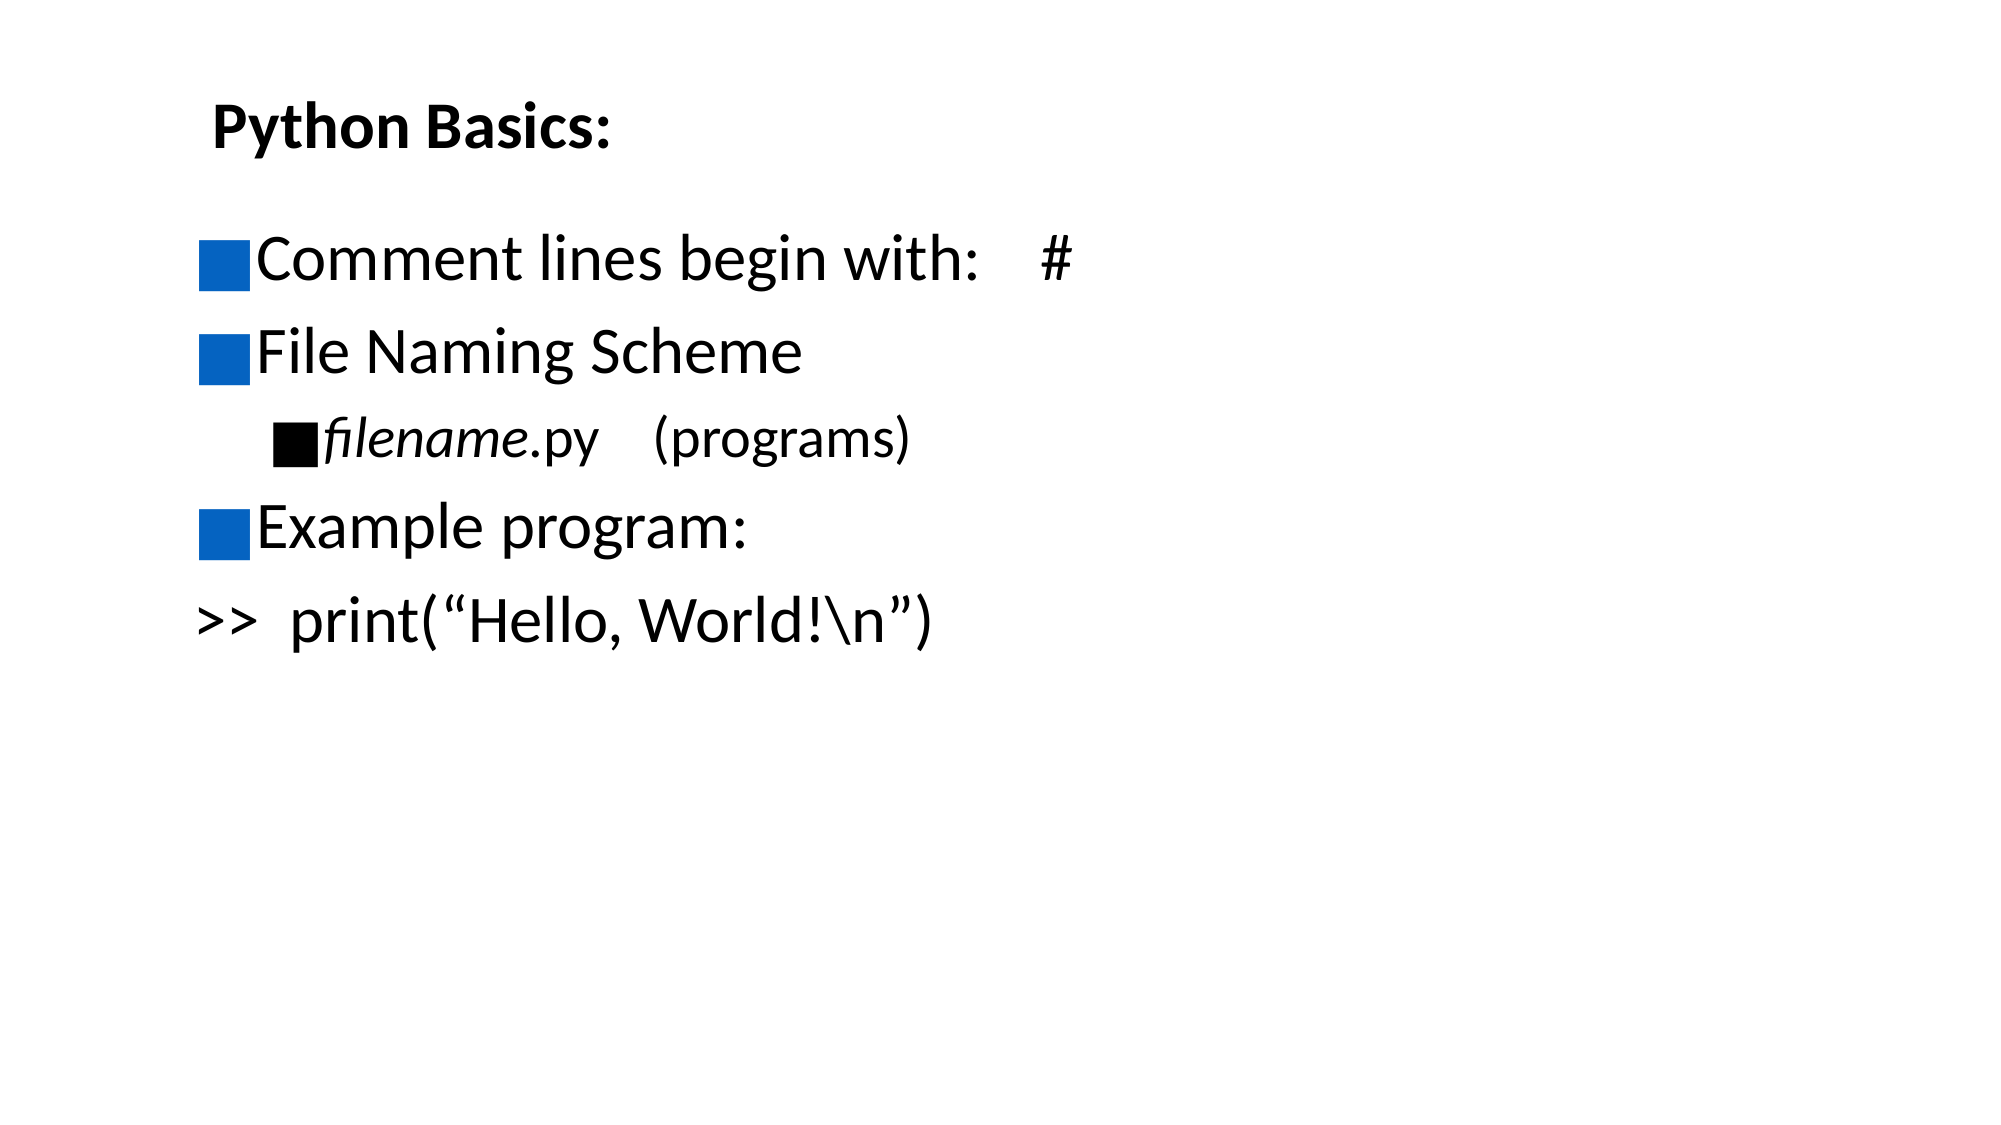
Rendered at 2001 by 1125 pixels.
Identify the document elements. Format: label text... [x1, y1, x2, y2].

text_box Comment lines begin with: # File Naming Scheme filename.py (programs) Example program: >> print(“Hello, World!\n”) [178, 206, 1454, 882]
text_box Python Basics: [197, 74, 1483, 169]
